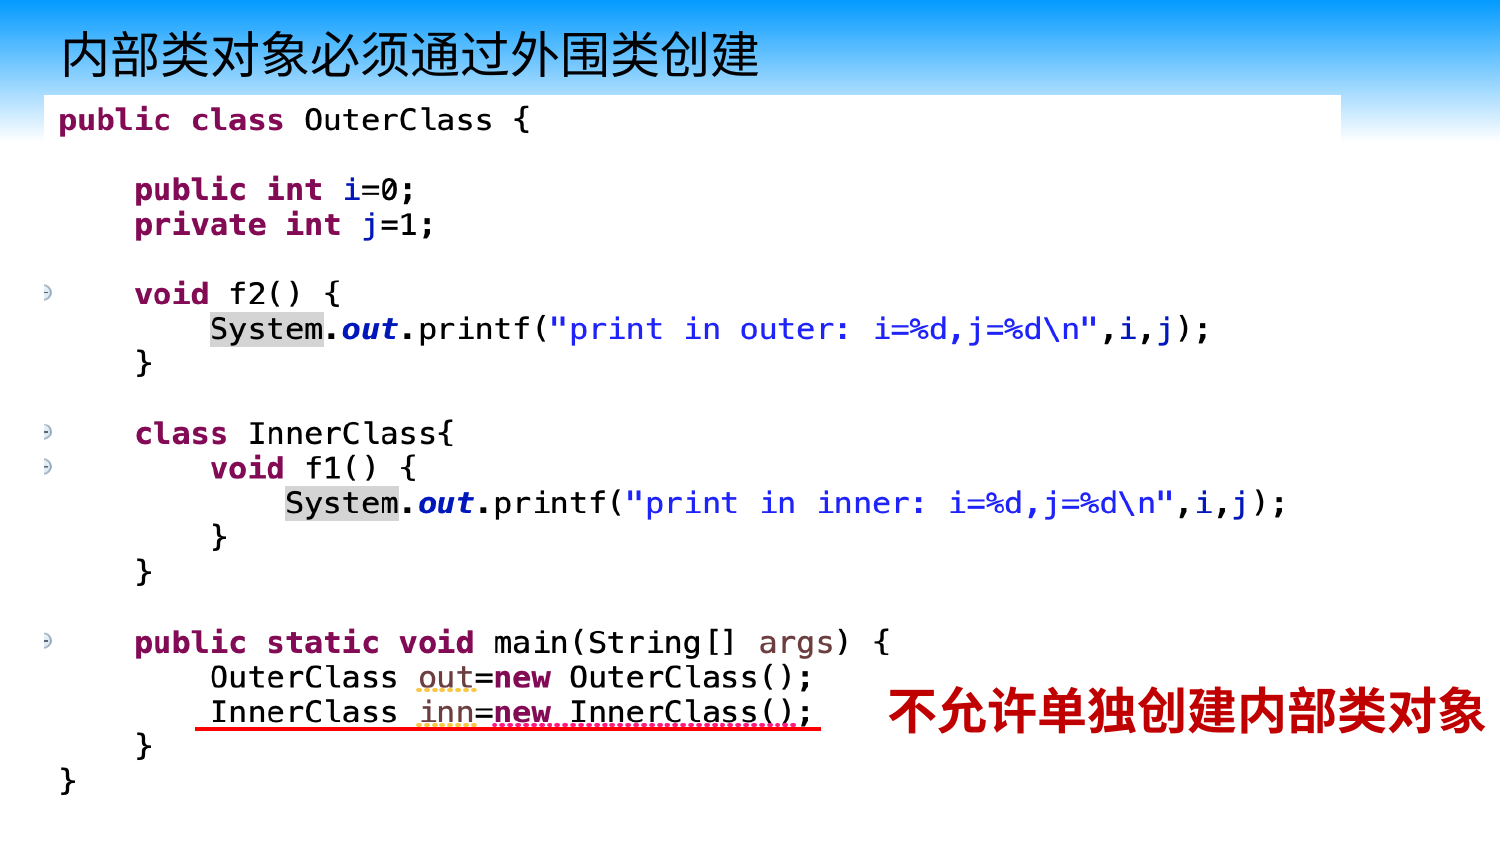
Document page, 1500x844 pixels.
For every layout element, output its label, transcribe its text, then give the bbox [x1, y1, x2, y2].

text_box 内部类对象必须通过外围类创建 [0, 16, 1326, 91]
picture [44, 95, 1341, 797]
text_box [194, 672, 1500, 749]
